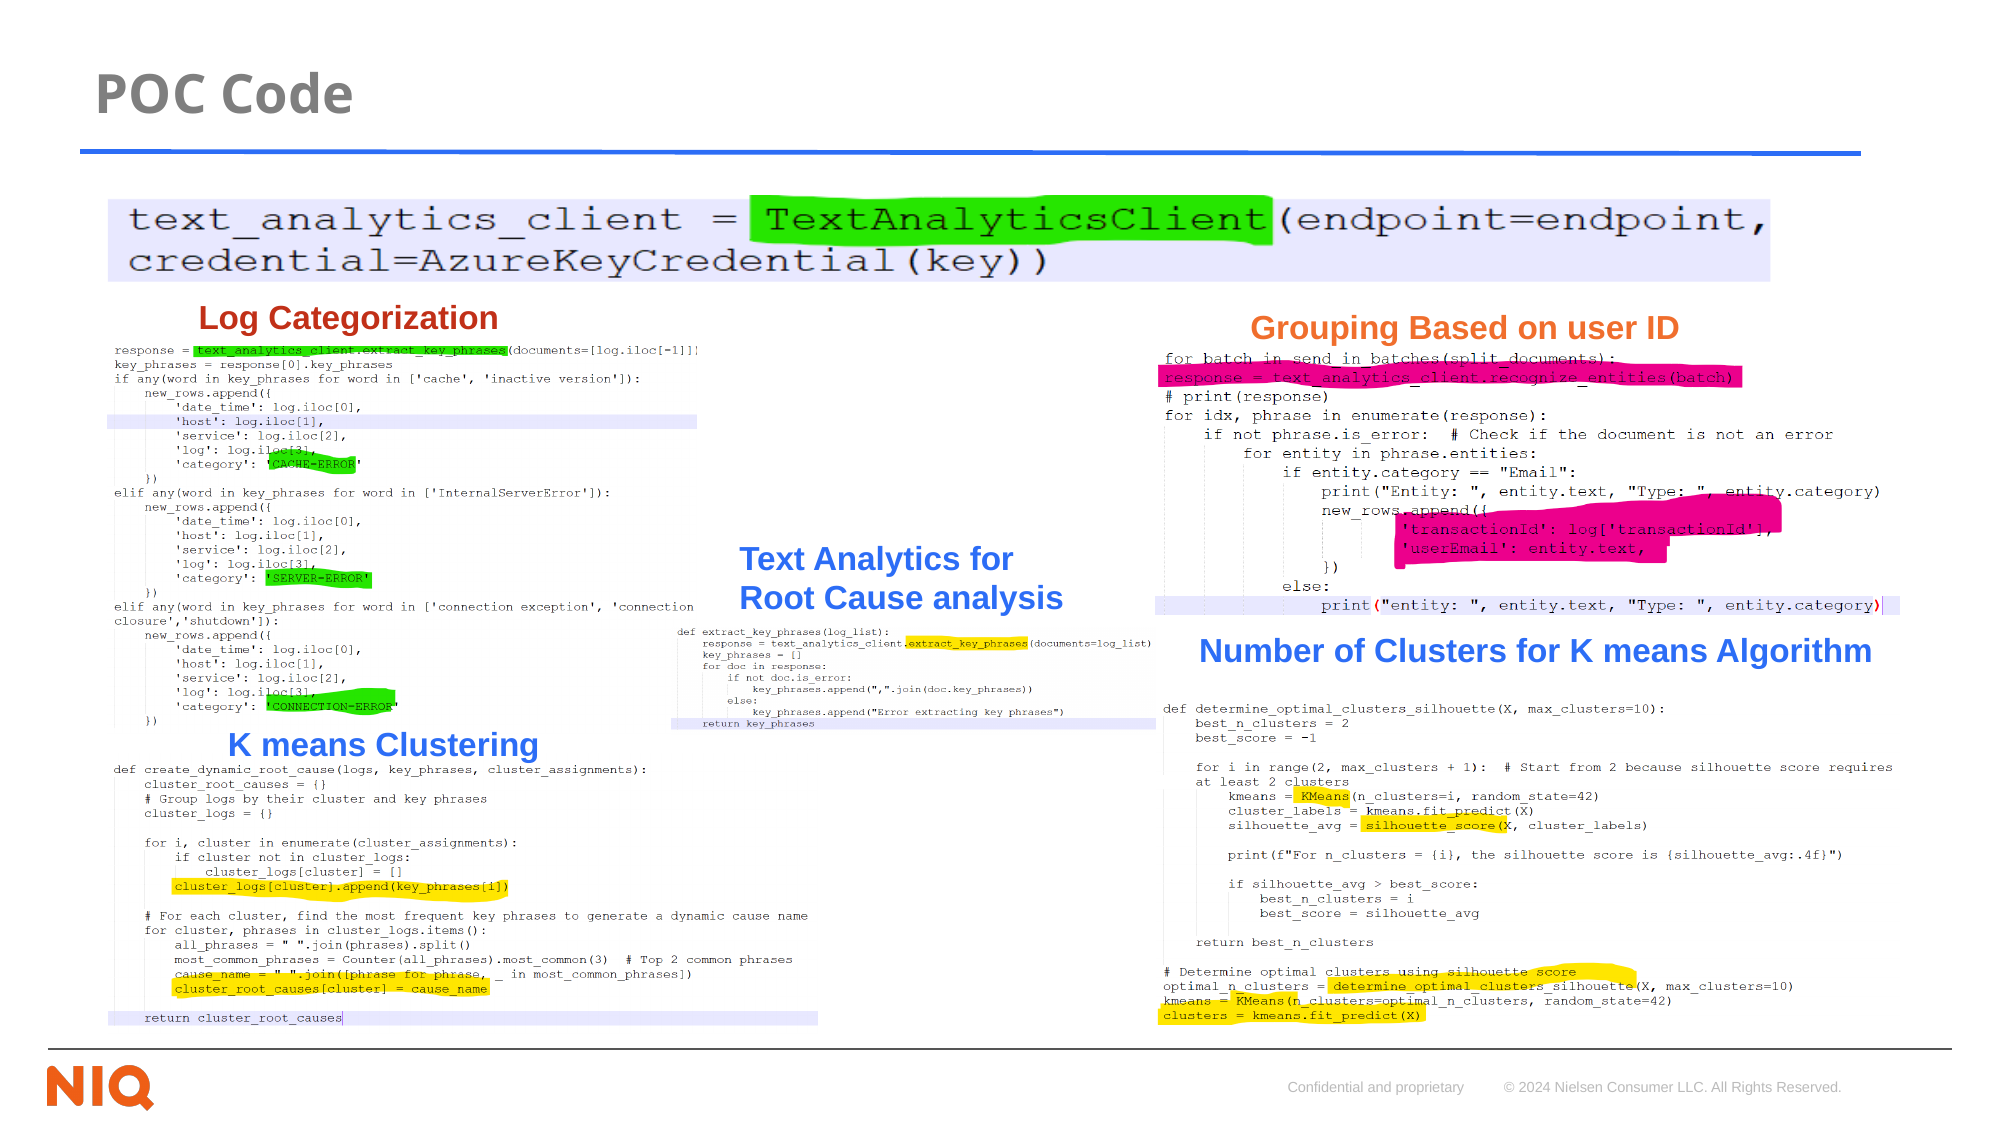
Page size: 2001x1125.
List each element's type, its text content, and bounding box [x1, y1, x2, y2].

text_box Grouping Based on user ID [1250, 306, 1687, 334]
text_box Text Analytics for Root Cause analysis [739, 536, 1088, 617]
picture [107, 194, 1771, 283]
picture [47, 1065, 154, 1111]
picture [107, 753, 818, 1035]
text_box K means Clustering [227, 734, 577, 753]
text_box Number of Clusters for K means Algorithm [1199, 629, 1967, 670]
text_box Log Categorization [198, 295, 635, 334]
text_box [79, 151, 1862, 155]
picture [107, 334, 1901, 1035]
text_box POC Code [79, 51, 1697, 132]
